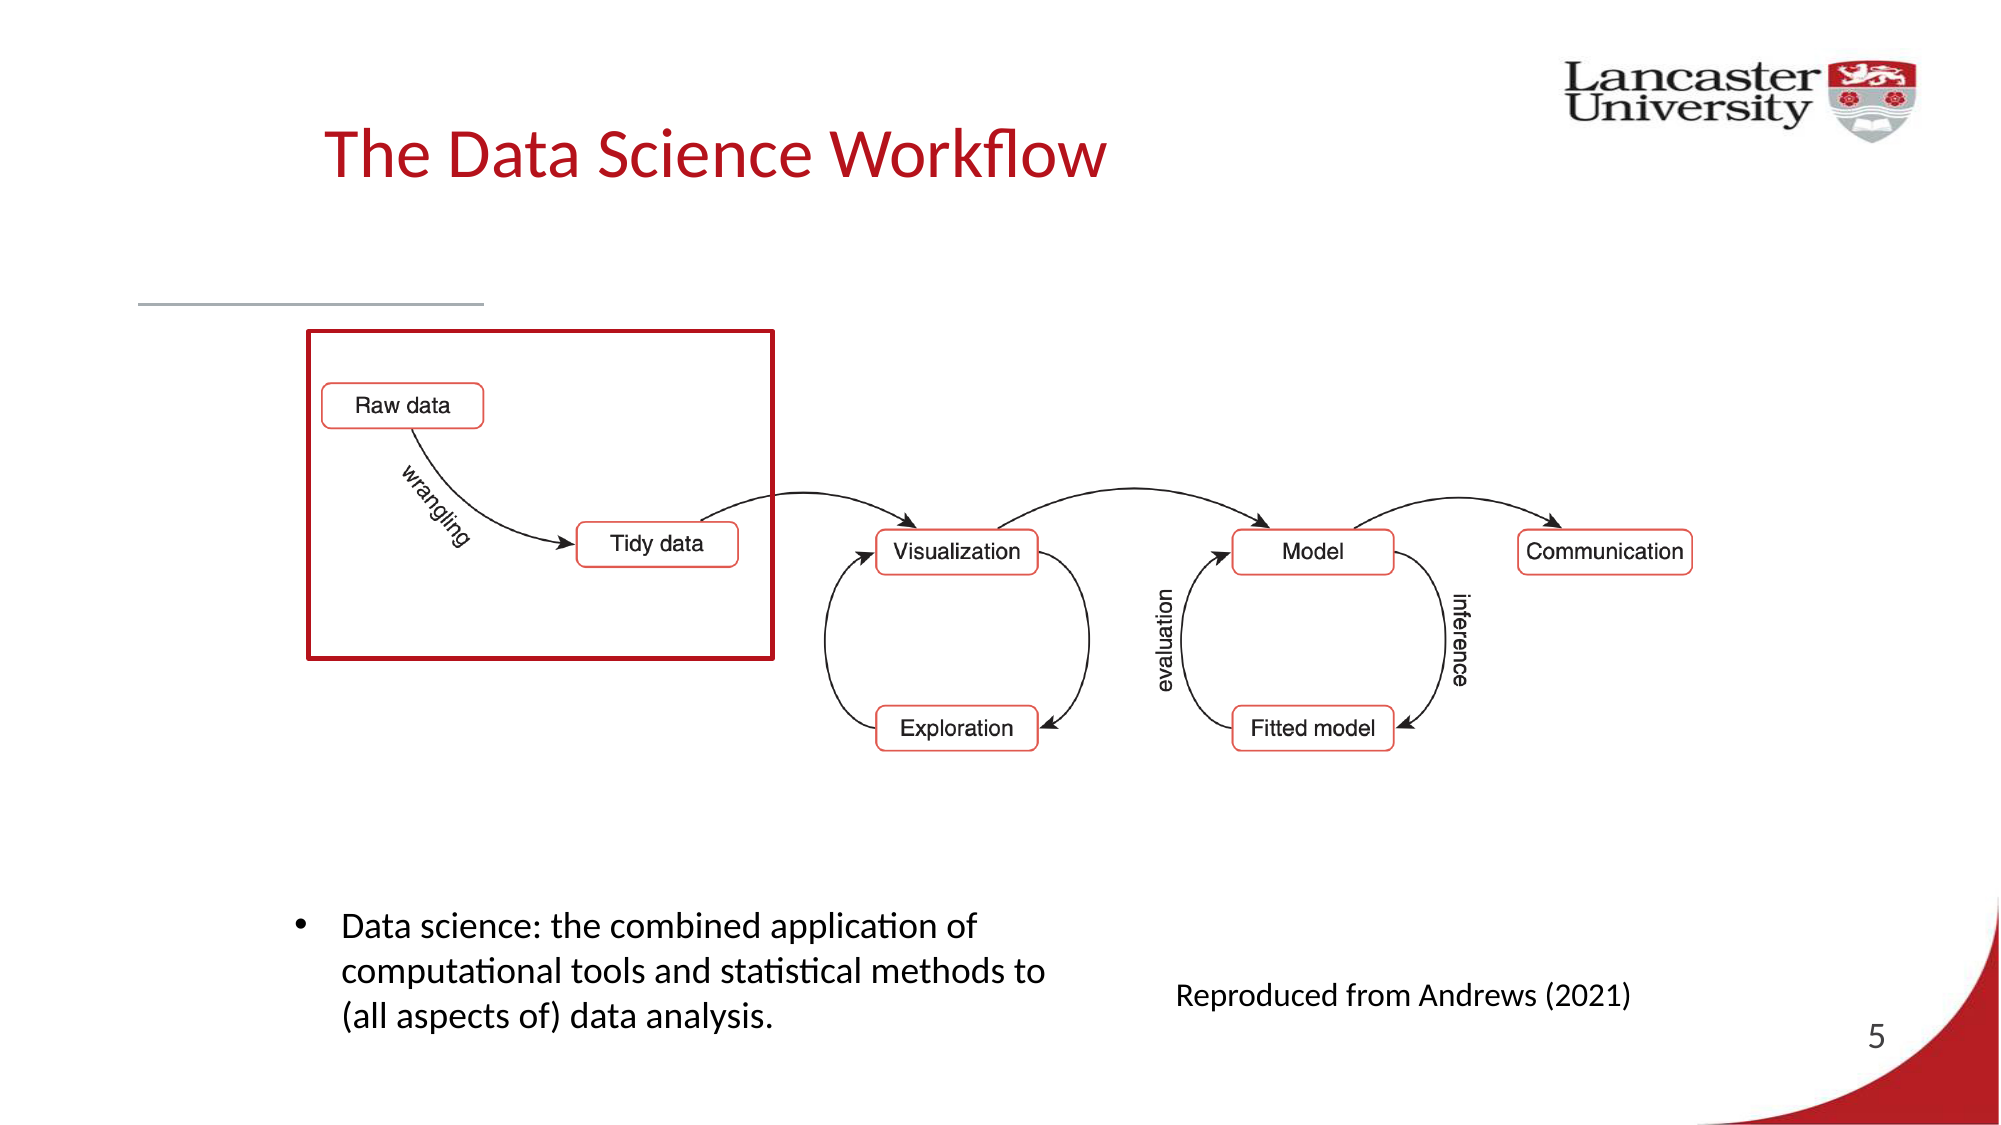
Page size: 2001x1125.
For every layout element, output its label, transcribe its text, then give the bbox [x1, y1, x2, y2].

picture [1, 0, 1999, 1125]
title The Data Science Workflow [133, 109, 1302, 278]
text_box Data science: the combined application of computational tools and statistical methods to (all aspects of) data analysis. [279, 893, 1113, 1043]
slide_number 5 [1301, 1003, 1902, 1064]
text_box [306, 329, 775, 356]
list Reproduced from Andrews (2021) [353, 779, 1647, 1002]
